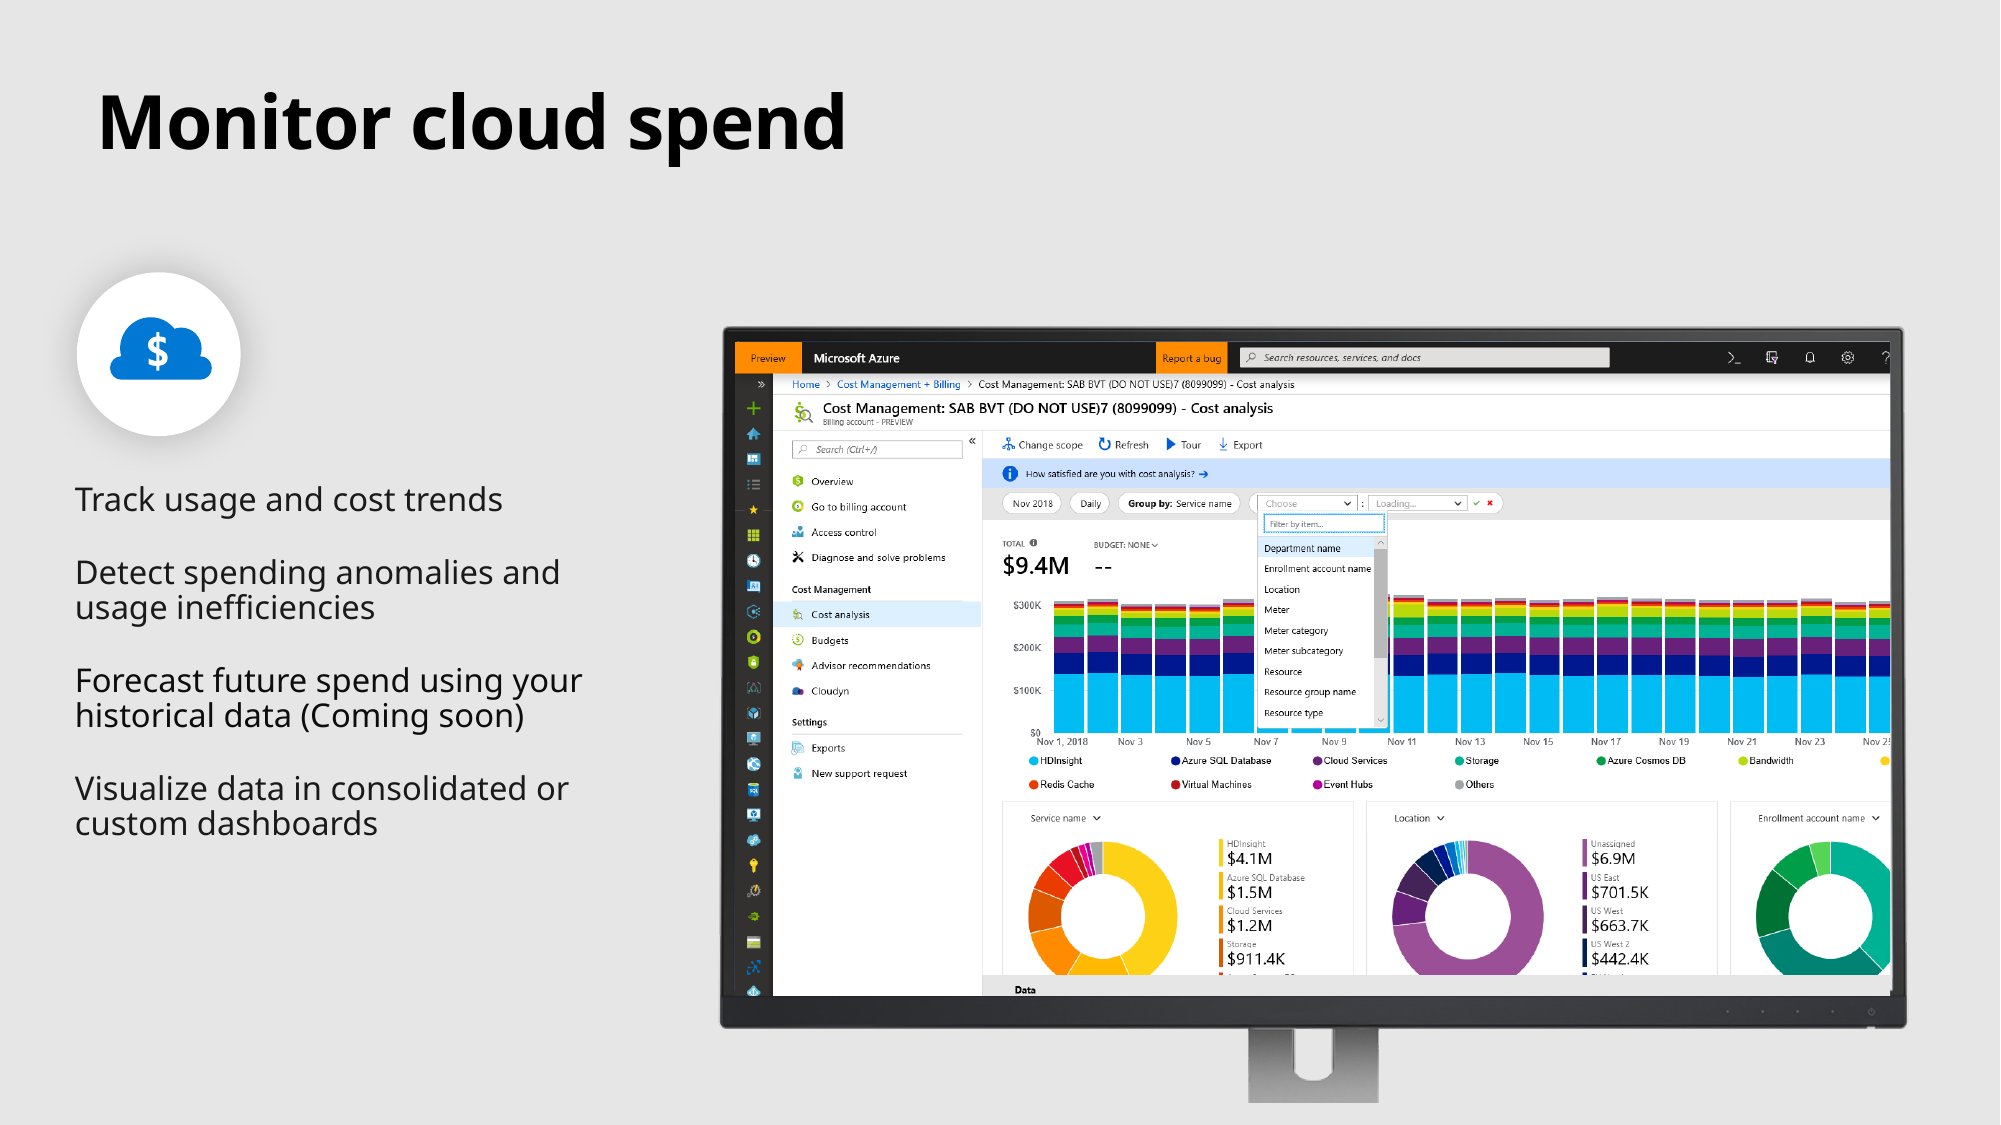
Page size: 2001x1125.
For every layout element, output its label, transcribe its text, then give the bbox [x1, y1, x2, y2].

text_box Track usage and cost trends Detect spending anomalies and usage inefficiencies Forecast future spend using your historical data (Coming soon) Visualize data in consolidated or custom dashboards [74, 483, 614, 1062]
picture [703, 294, 1924, 1104]
title Monitor cloud spend [96, 75, 1904, 166]
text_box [76, 271, 241, 437]
